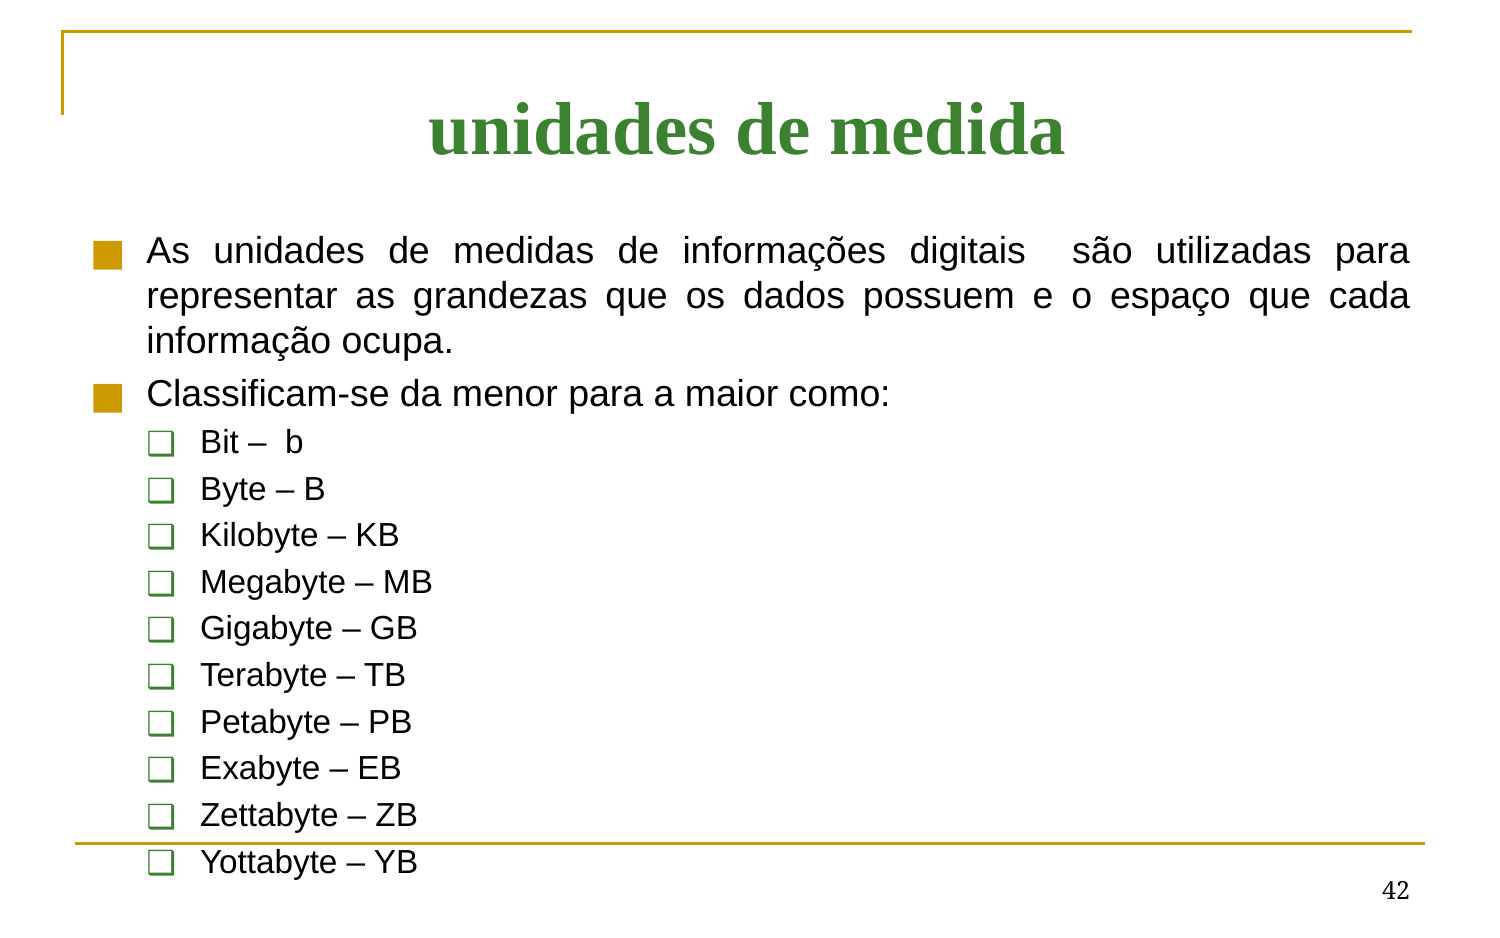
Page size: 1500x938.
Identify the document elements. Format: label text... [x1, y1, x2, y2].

text_box unidades de medida [105, 71, 1391, 160]
list As unidades de medidas de informações digitais são utilizadas para representar as grandezas que os dados possuem e o espaço que cada informação ocupa. Classificam-se da menor para a maior como: Bit – b Byte – B Kilobyte – KB Megabyte – MB Gigabyte – GB Terabyte – TB Petabyte – PB Exabyte – EB Zettabyte – ZB Yottabyte – YB [75, 218, 1425, 839]
text_box ‹#› [1074, 853, 1425, 916]
